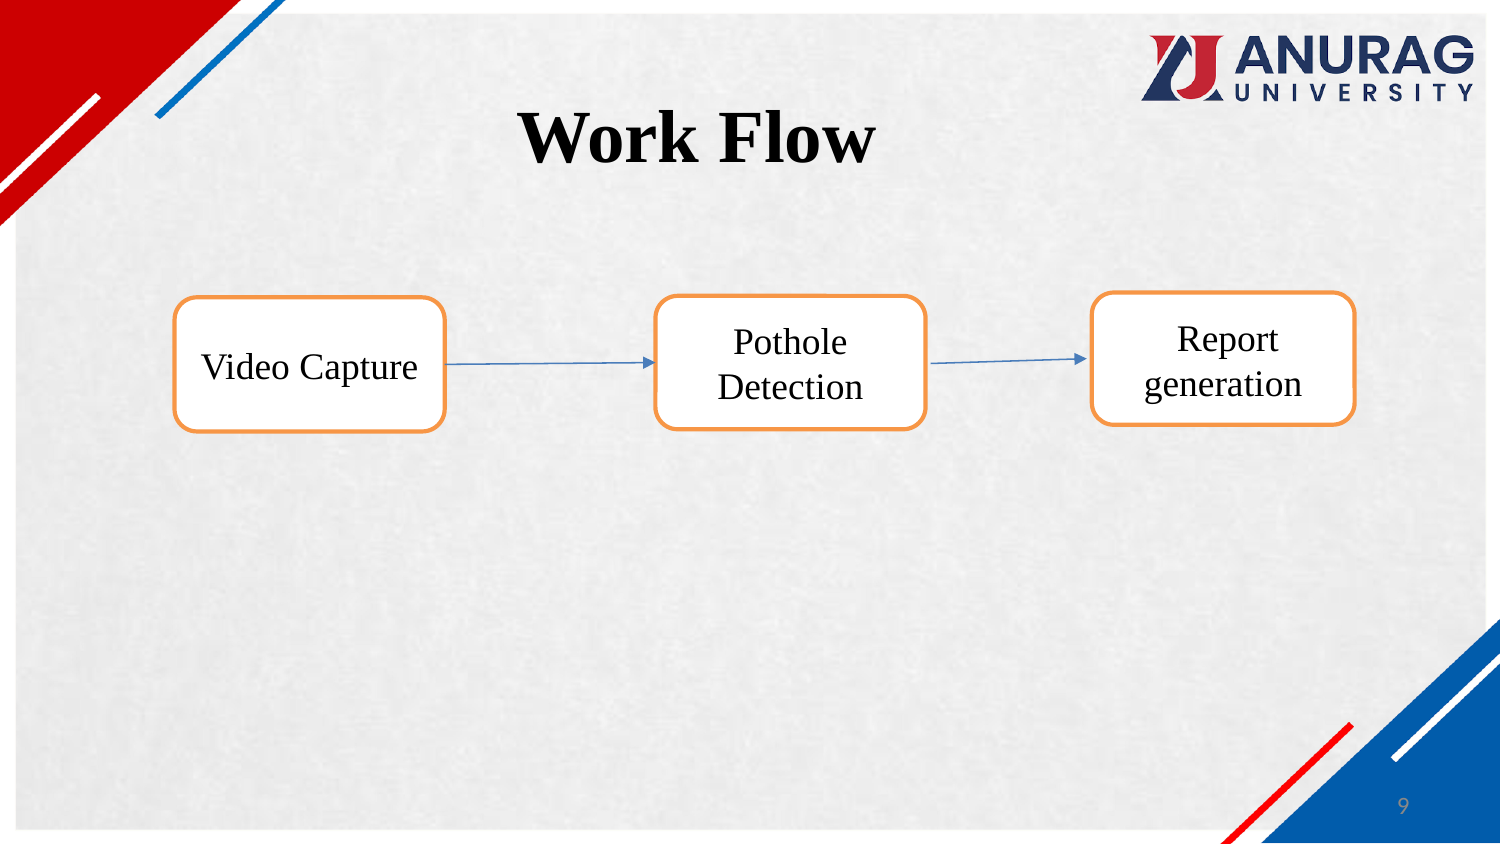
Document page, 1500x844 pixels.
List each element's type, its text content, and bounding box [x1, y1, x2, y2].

picture [0, 0, 1500, 844]
text_box Pothole Detection [655, 295, 926, 430]
text_box Video Capture [174, 297, 445, 432]
title Work Flow [194, 81, 1199, 185]
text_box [930, 358, 1088, 364]
text_box Report generation [1091, 292, 1355, 425]
slide_number 9 [1074, 782, 1425, 827]
